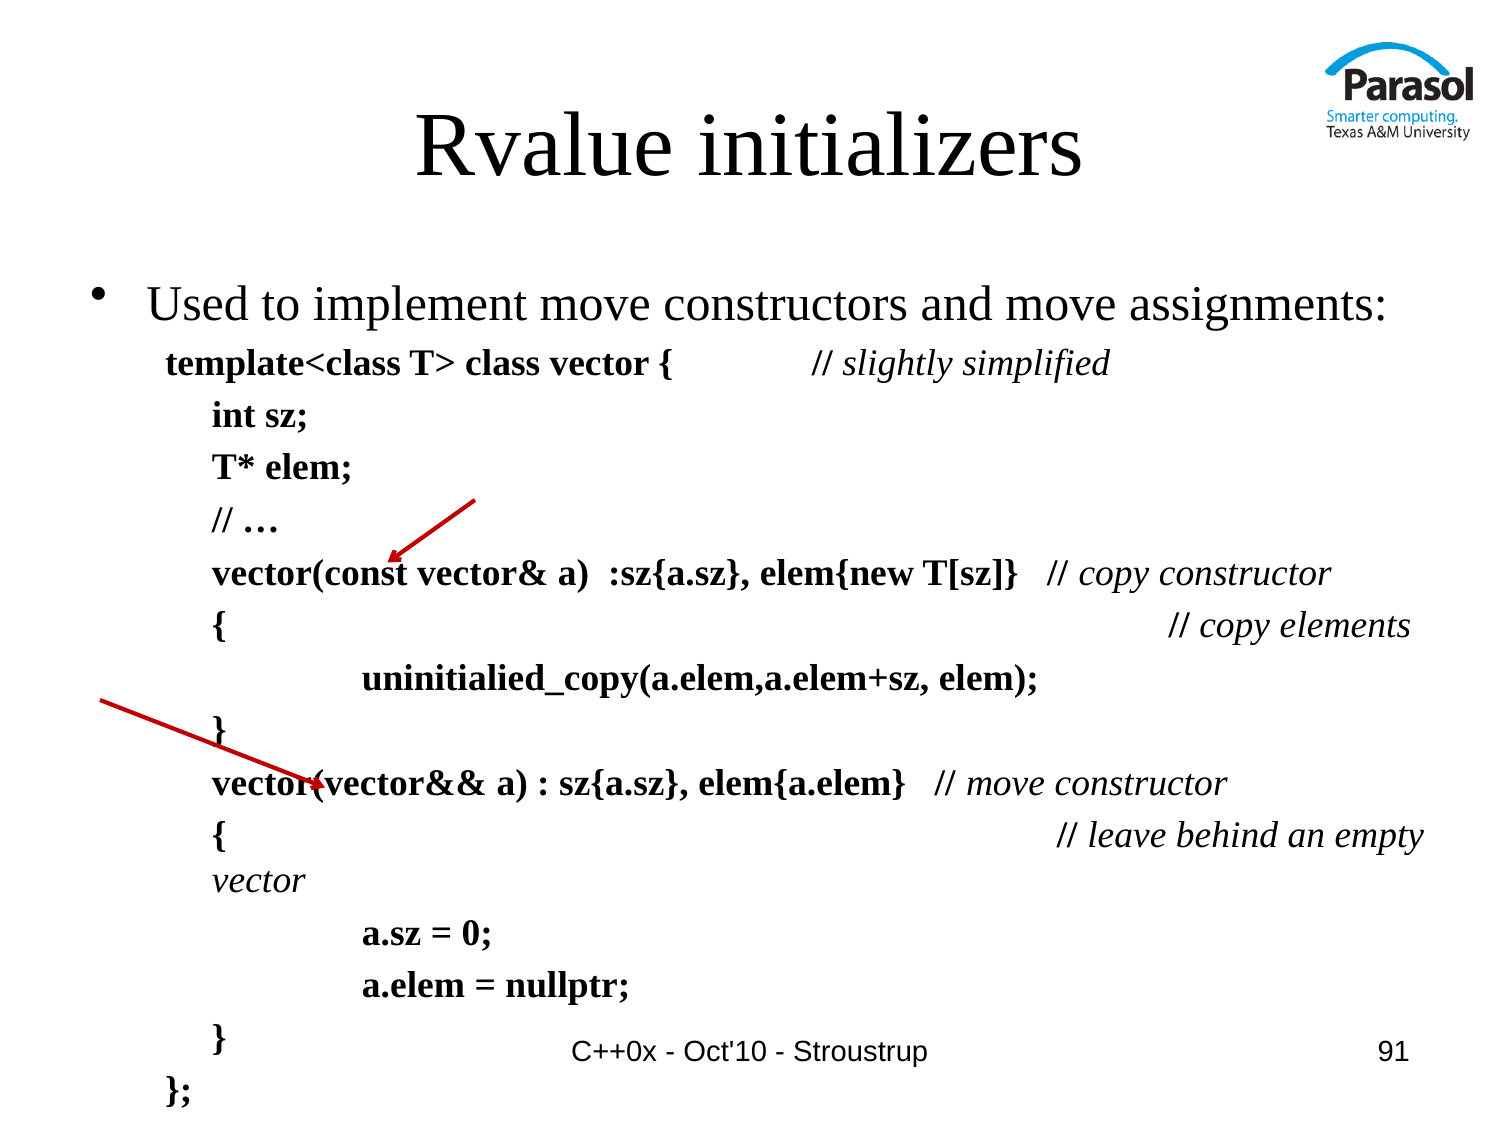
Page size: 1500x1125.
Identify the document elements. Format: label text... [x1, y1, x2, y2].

picture [1312, 24, 1488, 158]
list Used to implement move constructors and move assignments: template<class T> class vector { // slightly simplified int sz; T* elem; // … vector(const vector& a) :sz{a.sz}, elem{new T[sz]} // copy constructor { // copy elements uninitialied_copy(a.elem,a.elem+sz, elem); } vector(vector&& a) : sz{a.sz}, elem{a.elem} // move constructor { // leave behind an empty vector a.sz = 0; a.elem = nullptr; } }; [74, 262, 1488, 1006]
slide_number 91 [1074, 1024, 1426, 1103]
title Rvalue initializers [74, 44, 1426, 233]
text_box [387, 499, 476, 563]
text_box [99, 699, 326, 788]
footer C++0x - Oct'10 - Stroustrup [512, 1024, 988, 1103]
